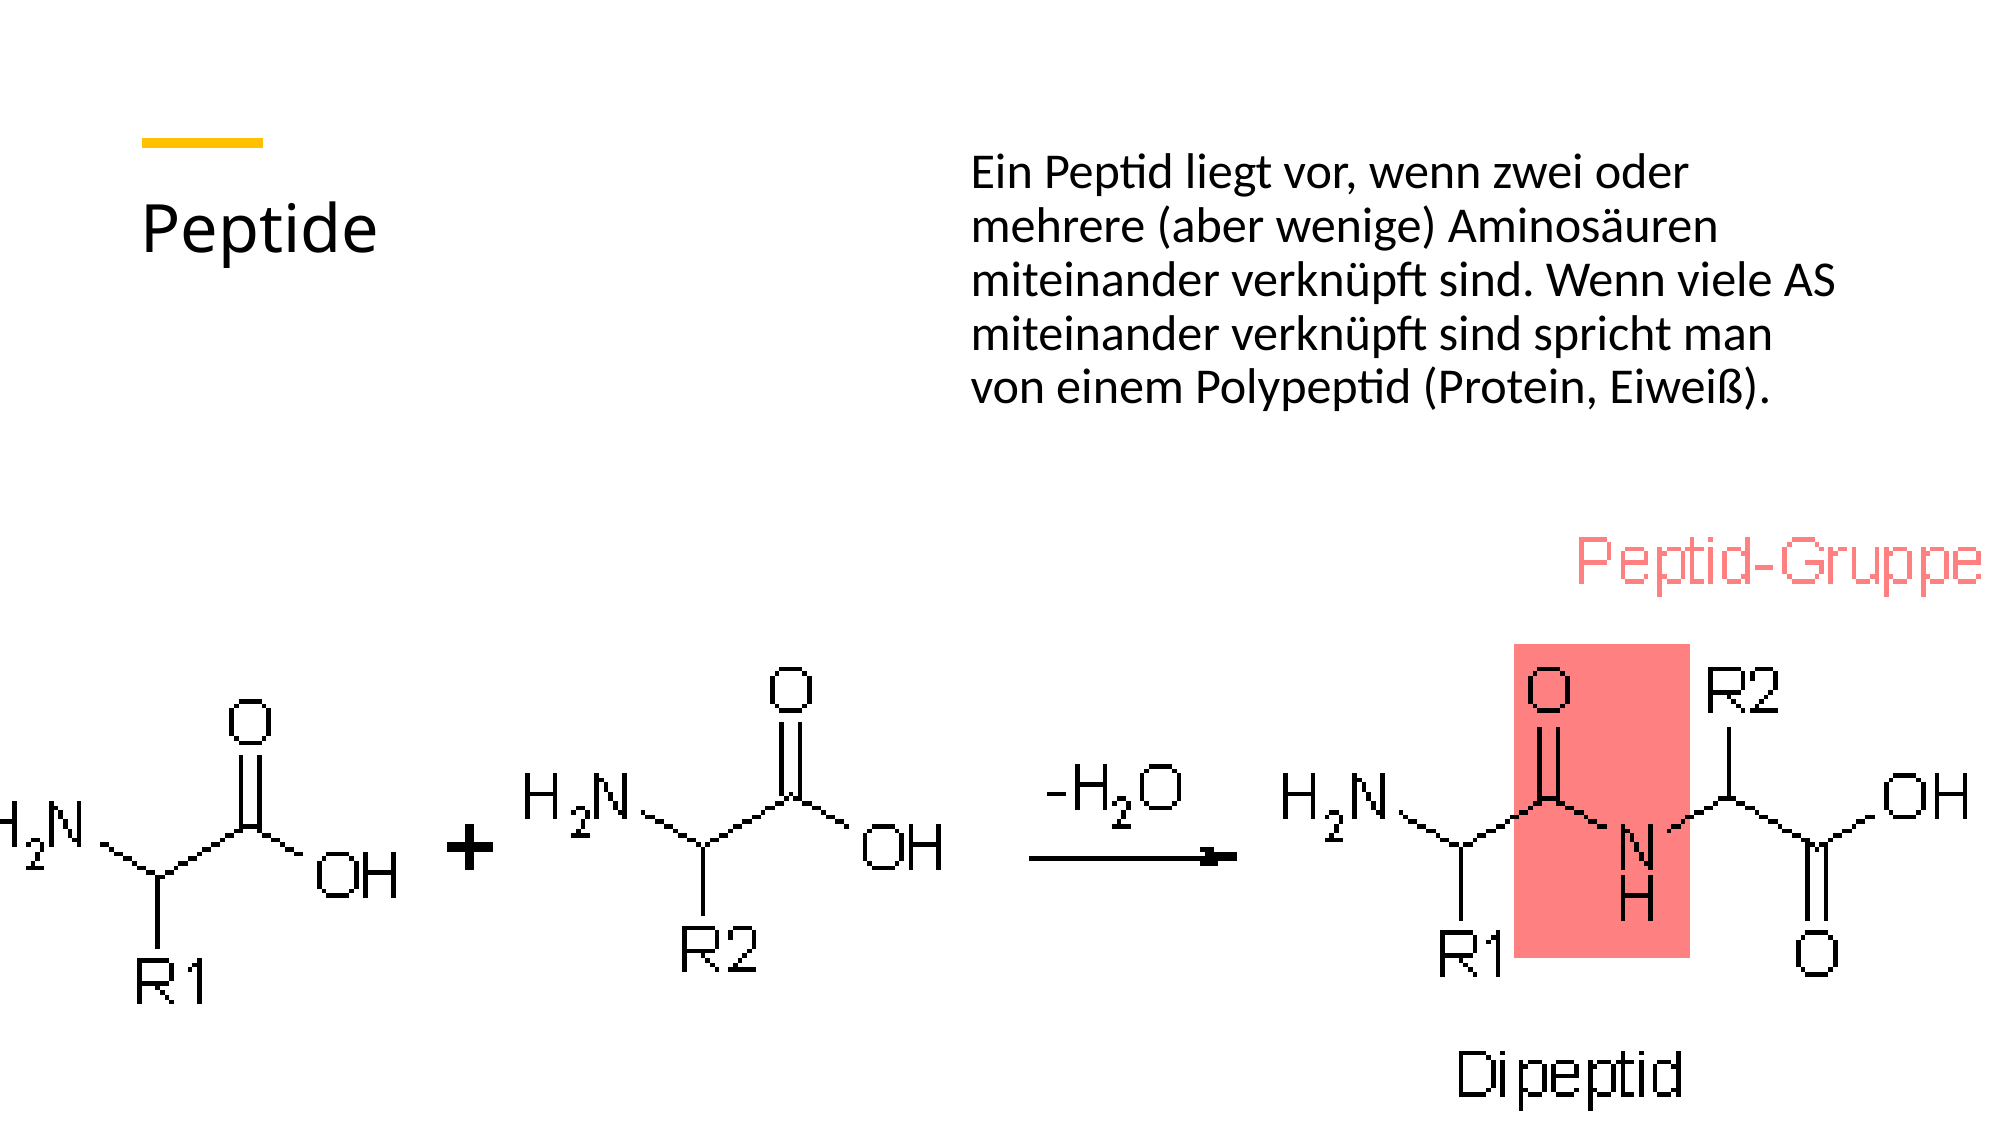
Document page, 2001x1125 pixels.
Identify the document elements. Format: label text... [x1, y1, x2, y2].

title Peptide [125, 187, 825, 424]
list Ein Peptid liegt vor, wenn zwei oder mehrere (aber wenige) Aminosäuren miteinander verknüpft sind. Wenn viele AS miteinander verknüpft sind spricht man von einem Polypeptid (Protein, Eiweiß). [955, 137, 1858, 444]
picture [0, 524, 2000, 1125]
